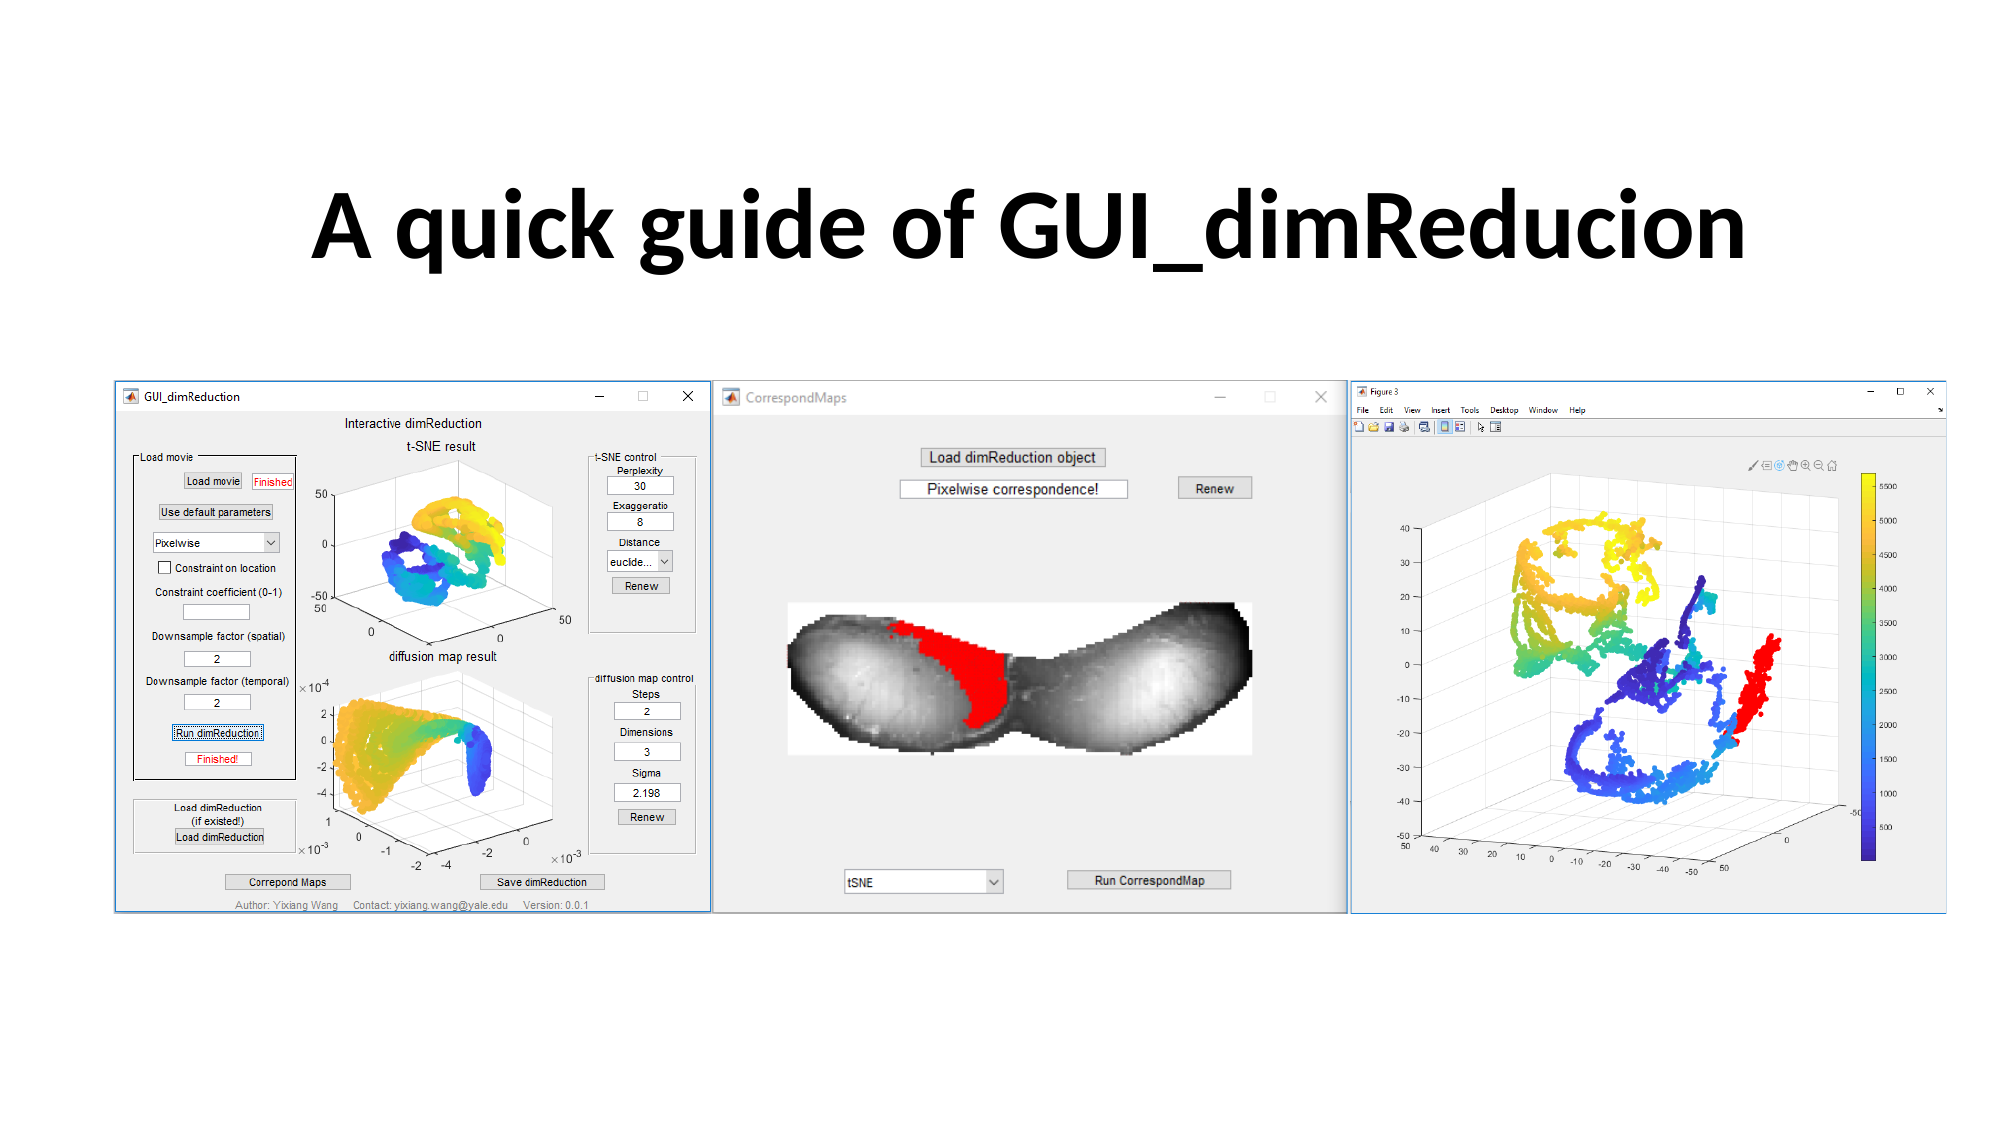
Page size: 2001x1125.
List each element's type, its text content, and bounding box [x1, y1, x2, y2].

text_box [113, 380, 1947, 914]
text_box A quick guide of GUI_dimReducion [222, 151, 1839, 286]
